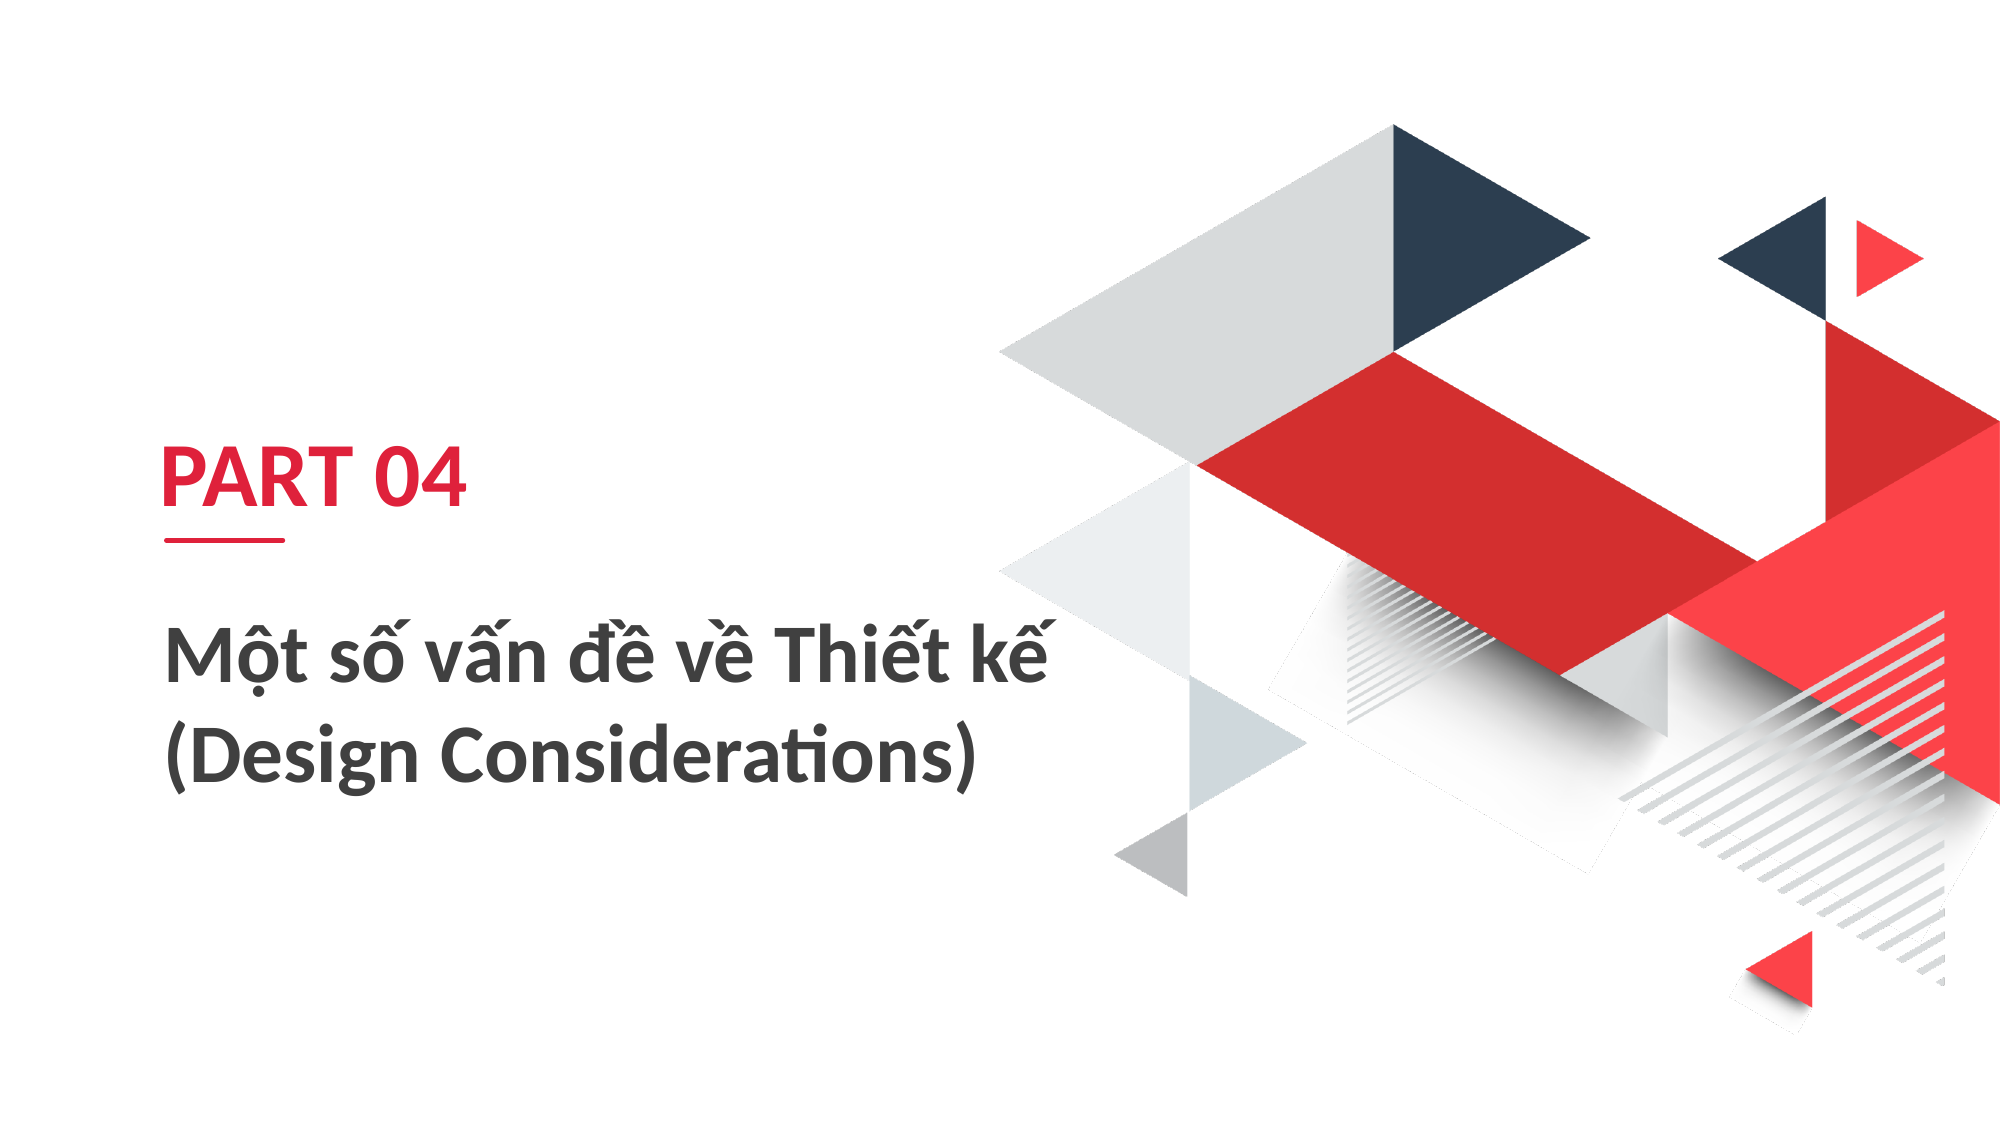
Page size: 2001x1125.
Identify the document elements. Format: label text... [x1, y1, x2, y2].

text_box Một số vấn đề về Thiết kế (Design Considerations) [148, 591, 1084, 807]
text_box PART 04 [144, 407, 483, 532]
picture [999, 124, 2000, 1035]
